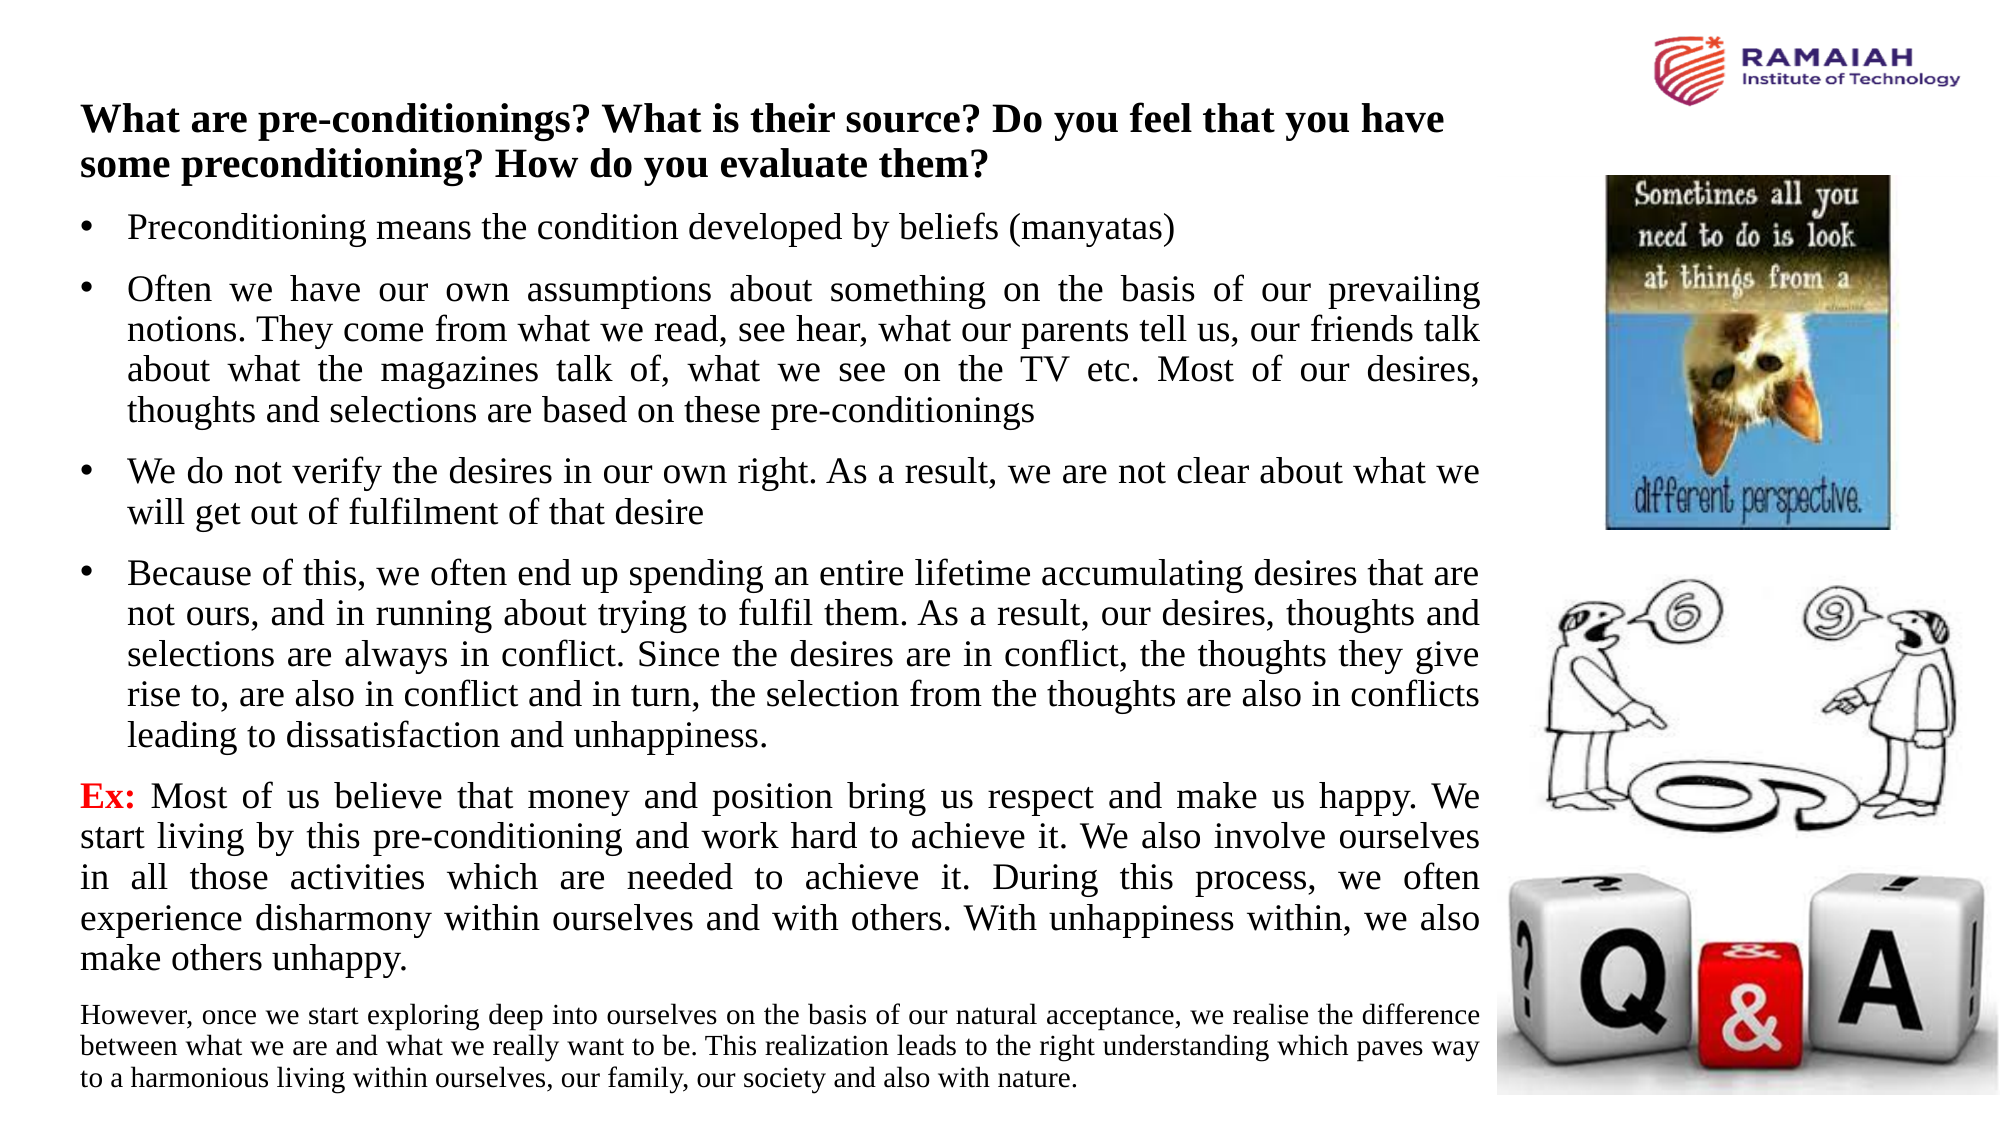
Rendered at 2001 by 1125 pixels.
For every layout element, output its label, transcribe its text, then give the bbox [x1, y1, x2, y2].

picture [1617, 0, 2000, 130]
picture [1497, 175, 2000, 530]
picture [1497, 537, 2000, 1095]
subtitle What are pre-conditionings? What is their source? Do you feel that you have some preconditioning? How do you evaluate them? Preconditioning means the condition developed by beliefs (manyatas) Often we have our own assumptions about something on the basis of our prevailing notions. They come from what we read, see hear, what our parents tell us, our friends talk about what the magazines talk of, what we see on the TV etc. Most of our desires, thoughts and selections are based on these pre-conditionings We do not verify the desires in our own right. As a result, we are not clear about what we will get out of fulfilment of that desire Because of this, we often end up spending an entire lifetime accumulating desires that are not ours, and in running about trying to fulfil them. As a result, our desires, thoughts and selections are always in conflict. Since the desires are in conflict, the thoughts they give rise to, are also in conflict and in turn, the selection from the thoughts are also in conflicts leading to dissatisfaction and unhappiness. Ex: Most of us believe that money and position bring us respect and make us happy. We start living by this pre-conditioning and work hard to achieve it. We also involve ourselves in all those activities which are needed to achieve it. During this process, we often experience disharmony within ourselves and with others. With unhappiness within, we also make others unhappy. However, once we start exploring deep into ourselves on the basis of our natural acceptance, we realise the difference between what we are and what we really want to be. This realization leads to the right understanding which paves way to a harmonious living within ourselves, our family, our society and also with nature. [65, 89, 1498, 966]
